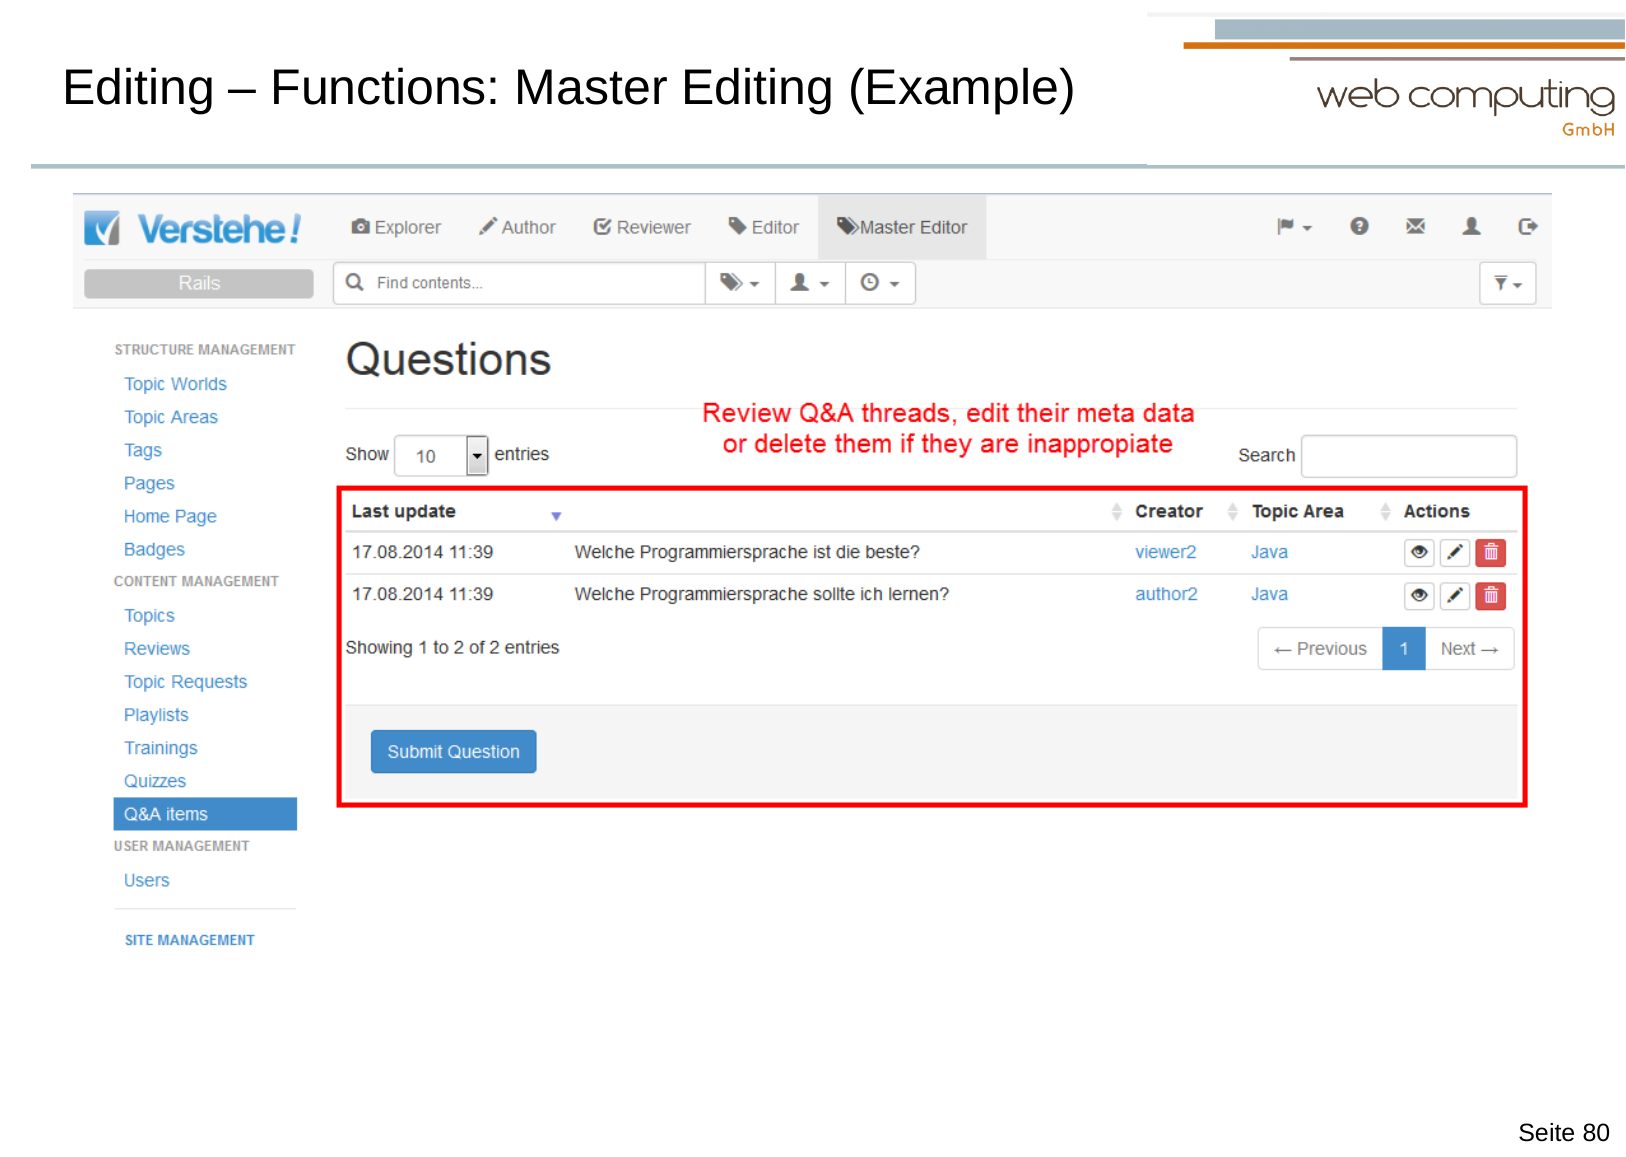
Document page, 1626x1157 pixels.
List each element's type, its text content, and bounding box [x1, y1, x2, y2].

slide_number Seite 80 [1427, 1108, 1625, 1157]
picture [1147, 5, 1625, 165]
picture [73, 192, 1552, 964]
title Editing – Functions: Master Editing (Example) [47, 26, 1148, 143]
